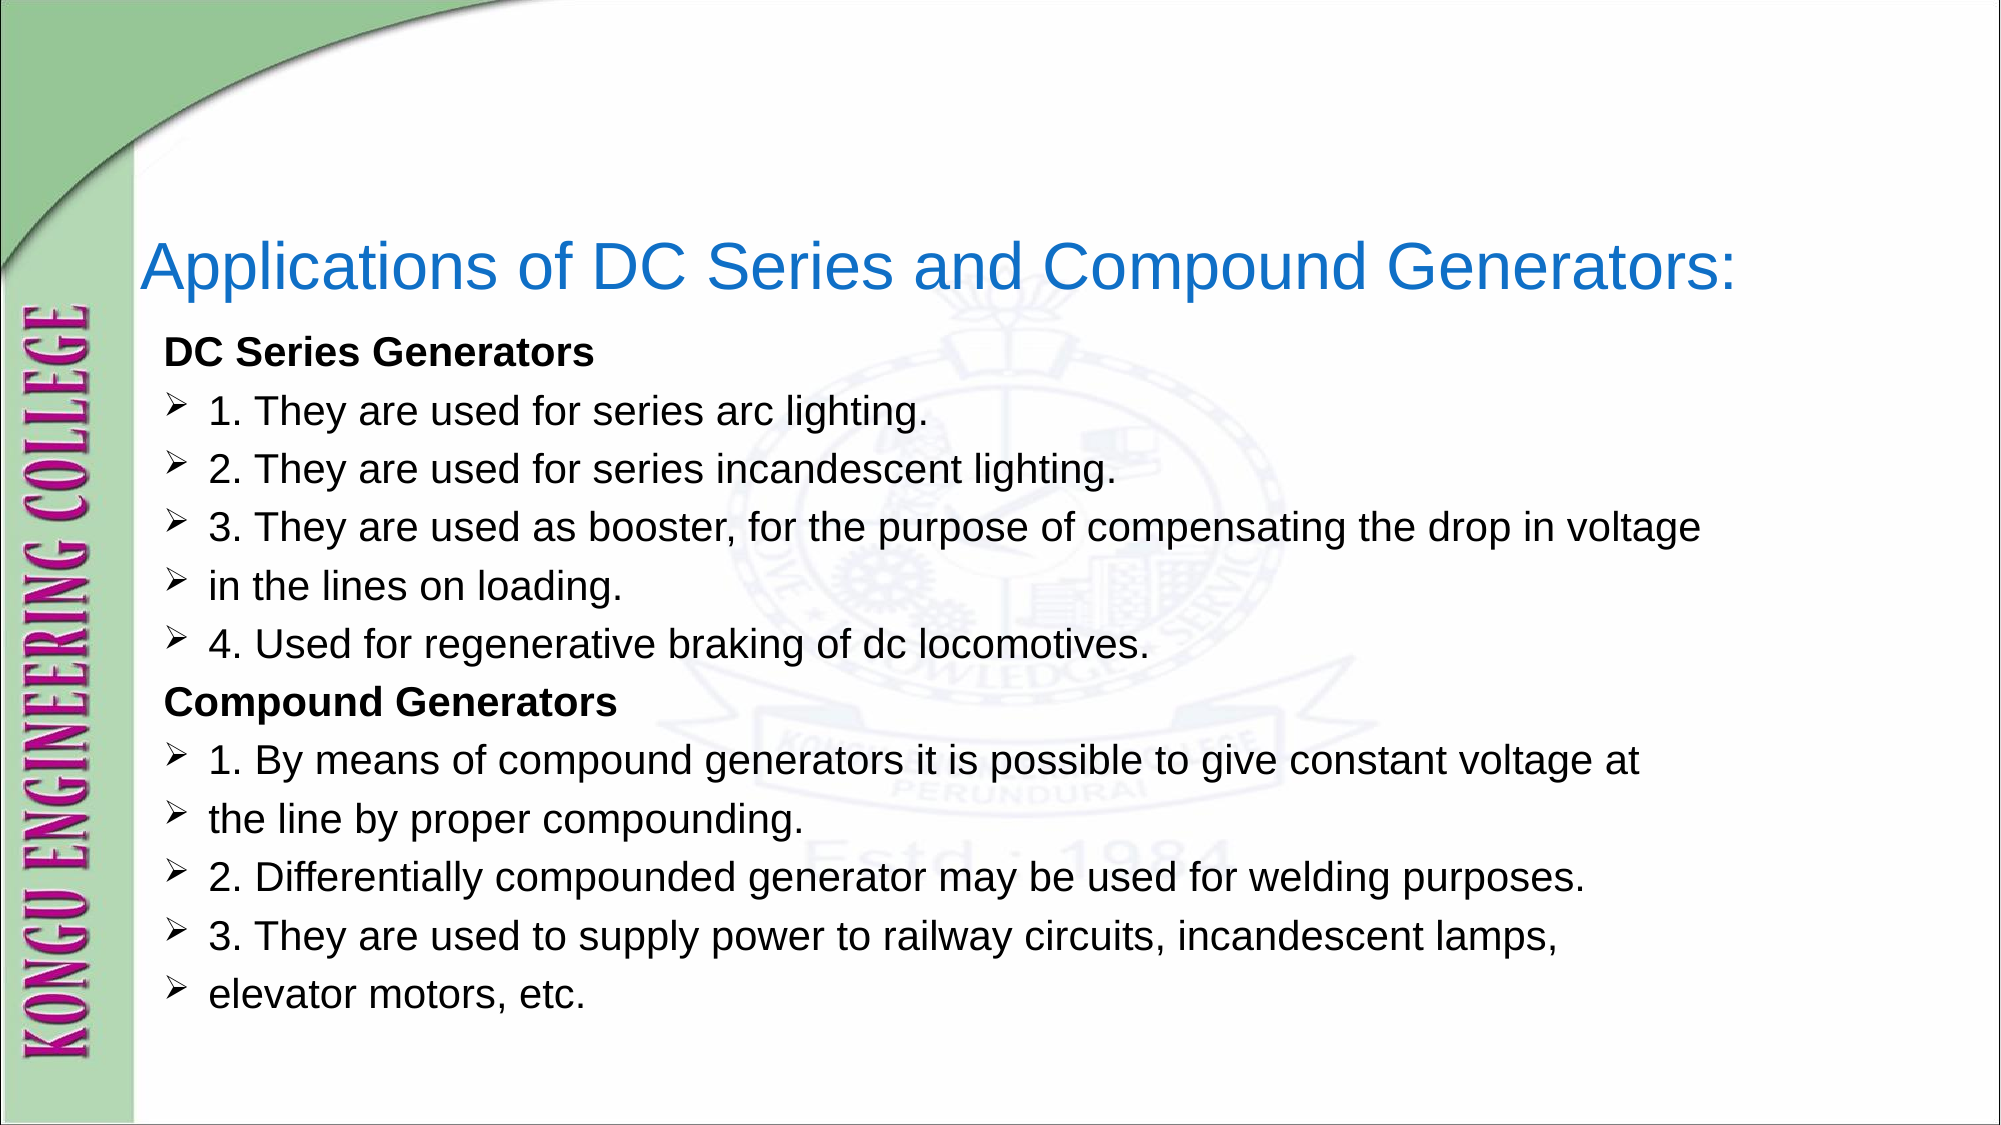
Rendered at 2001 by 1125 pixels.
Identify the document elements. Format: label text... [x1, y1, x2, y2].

title Applications of DC Series and Compound Generators: [140, 115, 1900, 304]
list DC Series Generators 1. They are used for series arc lighting. 2. They are used for series incandescent lighting. 3. They are used as booster, for the purpose of compensating the drop in voltage in the lines on loading. 4. Used for regenerative braking of dc locomotives. Compound Generators 1. By means of compound generators it is possible to give constant voltage at the line by proper compounding. 2. Differentially compounded generator may be used for welding purposes. 3. They are used to supply power to railway circuits, incandescent lamps, elevator motors, etc. [148, 317, 1900, 1038]
picture [0, 0, 2001, 1125]
